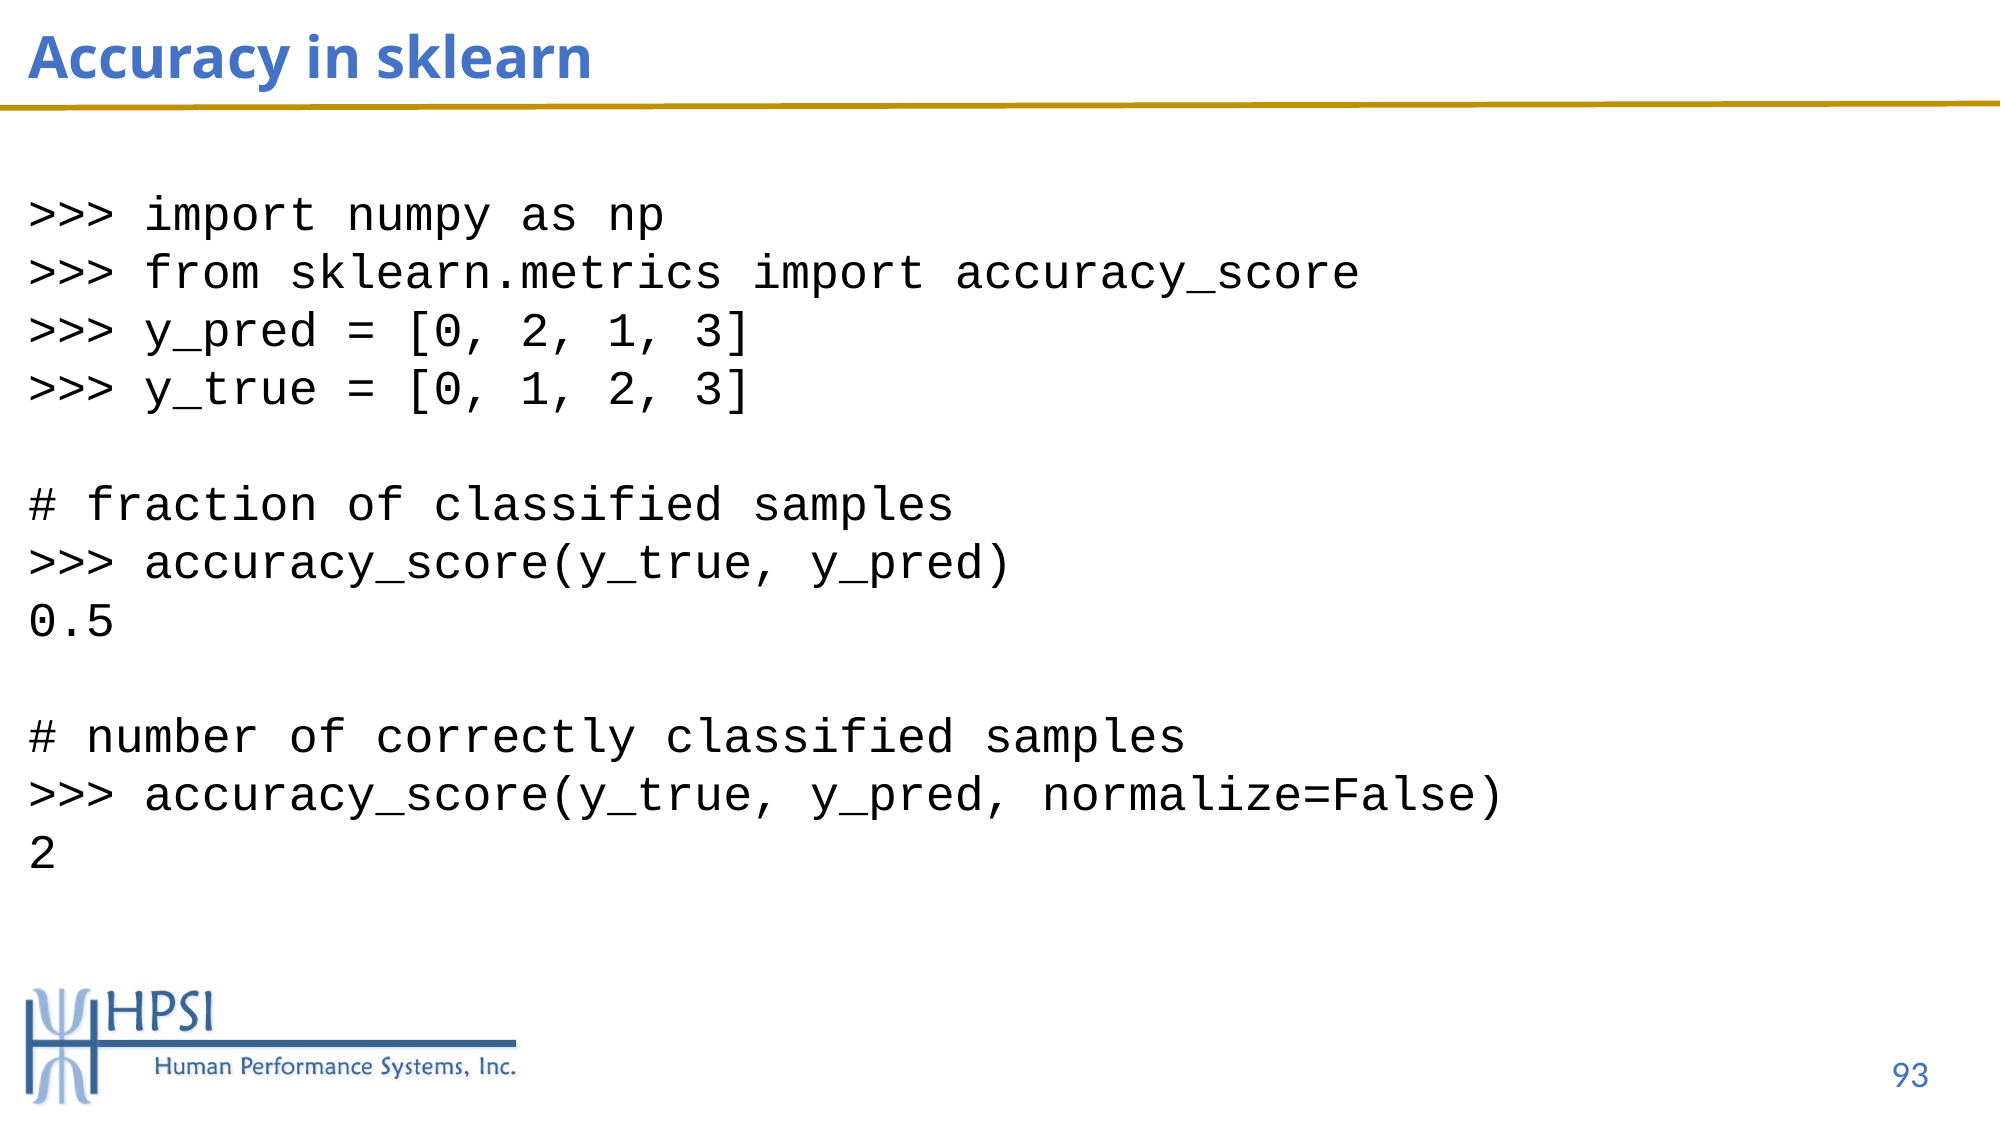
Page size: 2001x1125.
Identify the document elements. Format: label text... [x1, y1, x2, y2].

slide_number 93 [1493, 1042, 1944, 1103]
list >>> import numpy as np >>> from sklearn.metrics import accuracy_score >>> y_pred = [0, 2, 1, 3] >>> y_true = [0, 1, 2, 3] # fraction of classified samples >>> accuracy_score(y_true, y_pred) 0.5 # number of correctly classified samples >>> accuracy_score(y_true, y_pred, normalize=False) 2 [13, 175, 1739, 889]
picture [21, 981, 524, 1108]
title Accuracy in sklearn [13, 0, 1739, 120]
